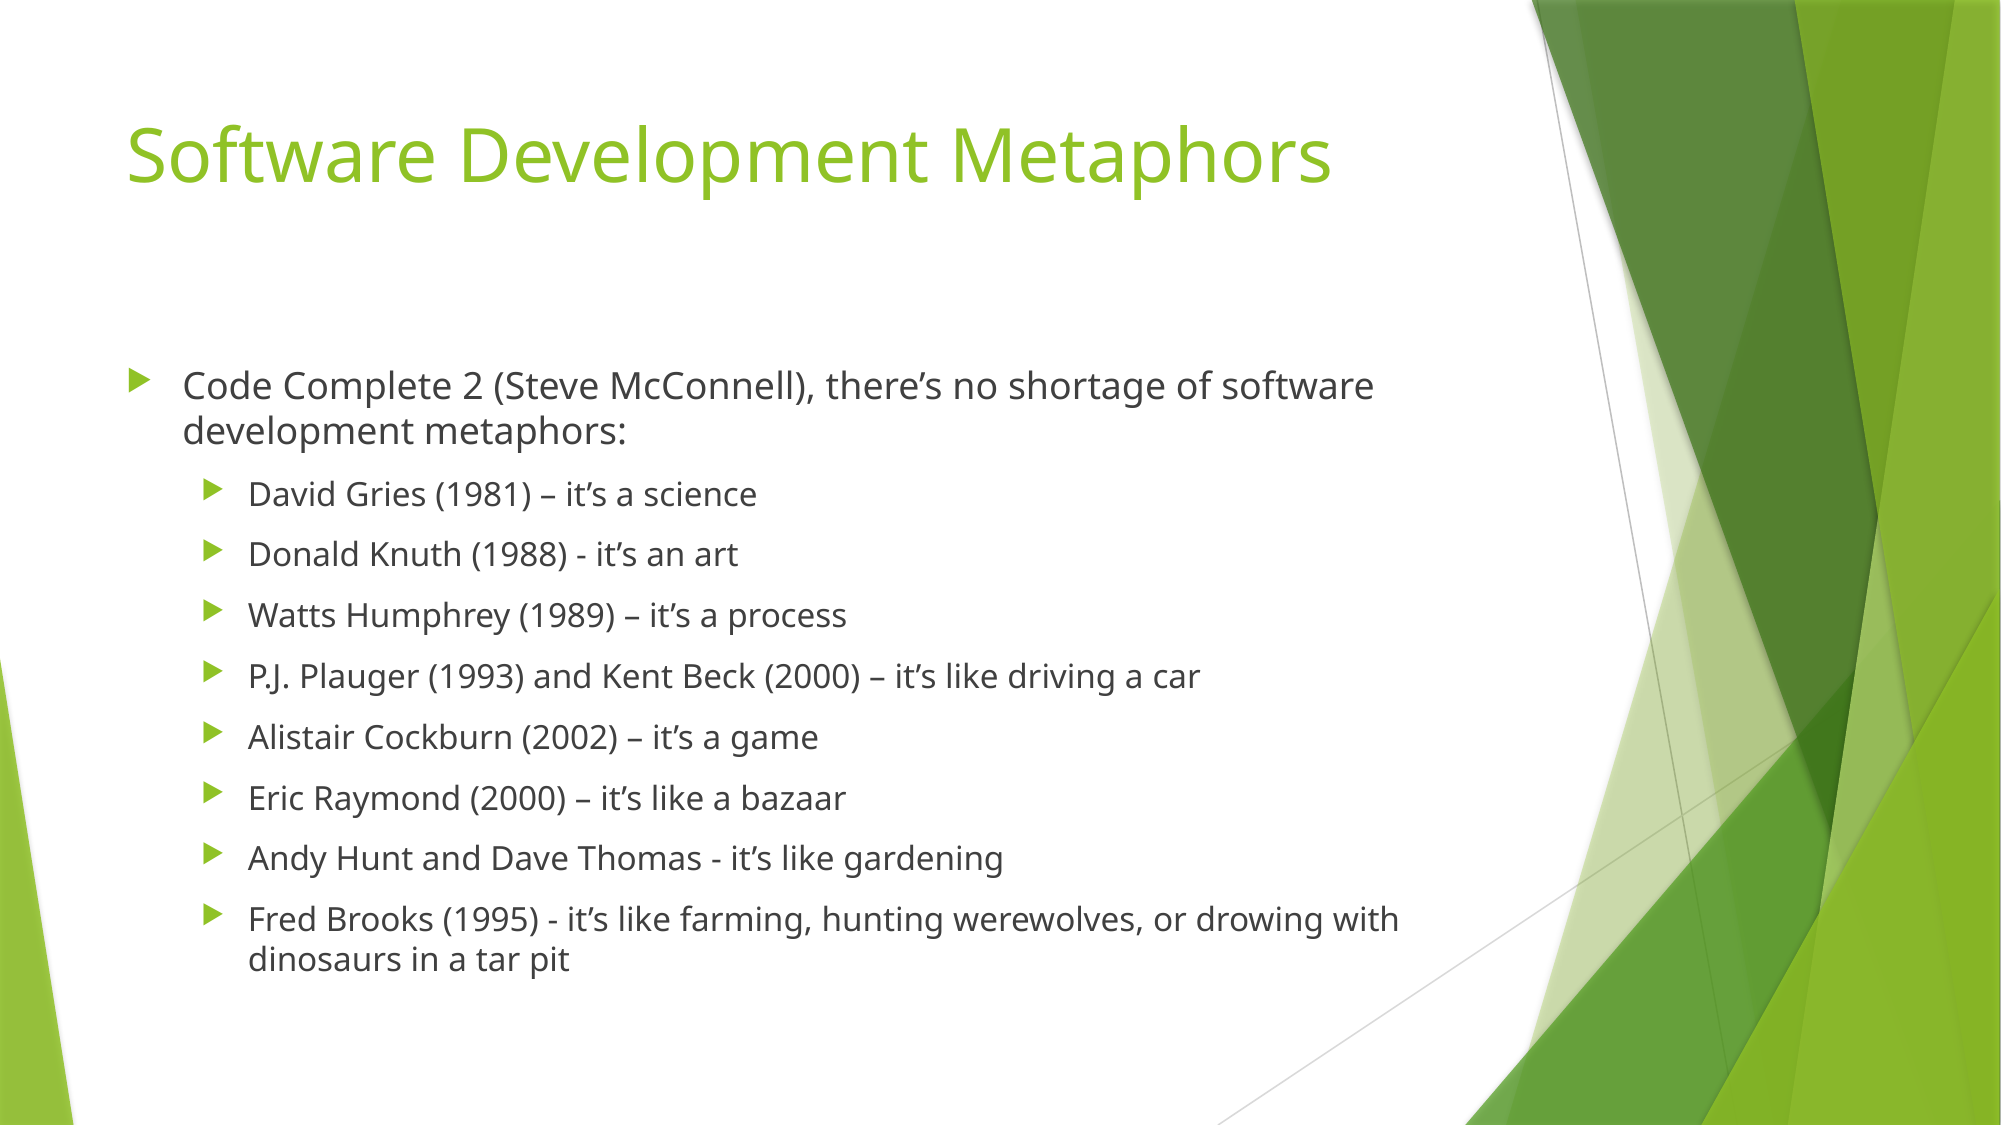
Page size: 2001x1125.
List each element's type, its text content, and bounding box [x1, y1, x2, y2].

title Software Development Metaphors [111, 99, 1522, 317]
list Code Complete 2 (Steve McConnell), there’s no shortage of software development metaphors: David Gries (1981) – it’s a science Donald Knuth (1988) - it’s an art Watts Humphrey (1989) – it’s a process P.J. Plauger (1993) and Kent Beck (2000) – it’s like driving a car Alistair Cockburn (2002) – it’s a game Eric Raymond (2000) – it’s like a bazaar Andy Hunt and Dave Thomas - it’s like gardening Fred Brooks (1995) - it’s like farming, hunting werewolves, or drowing with dinosaurs in a tar pit [111, 354, 1522, 992]
